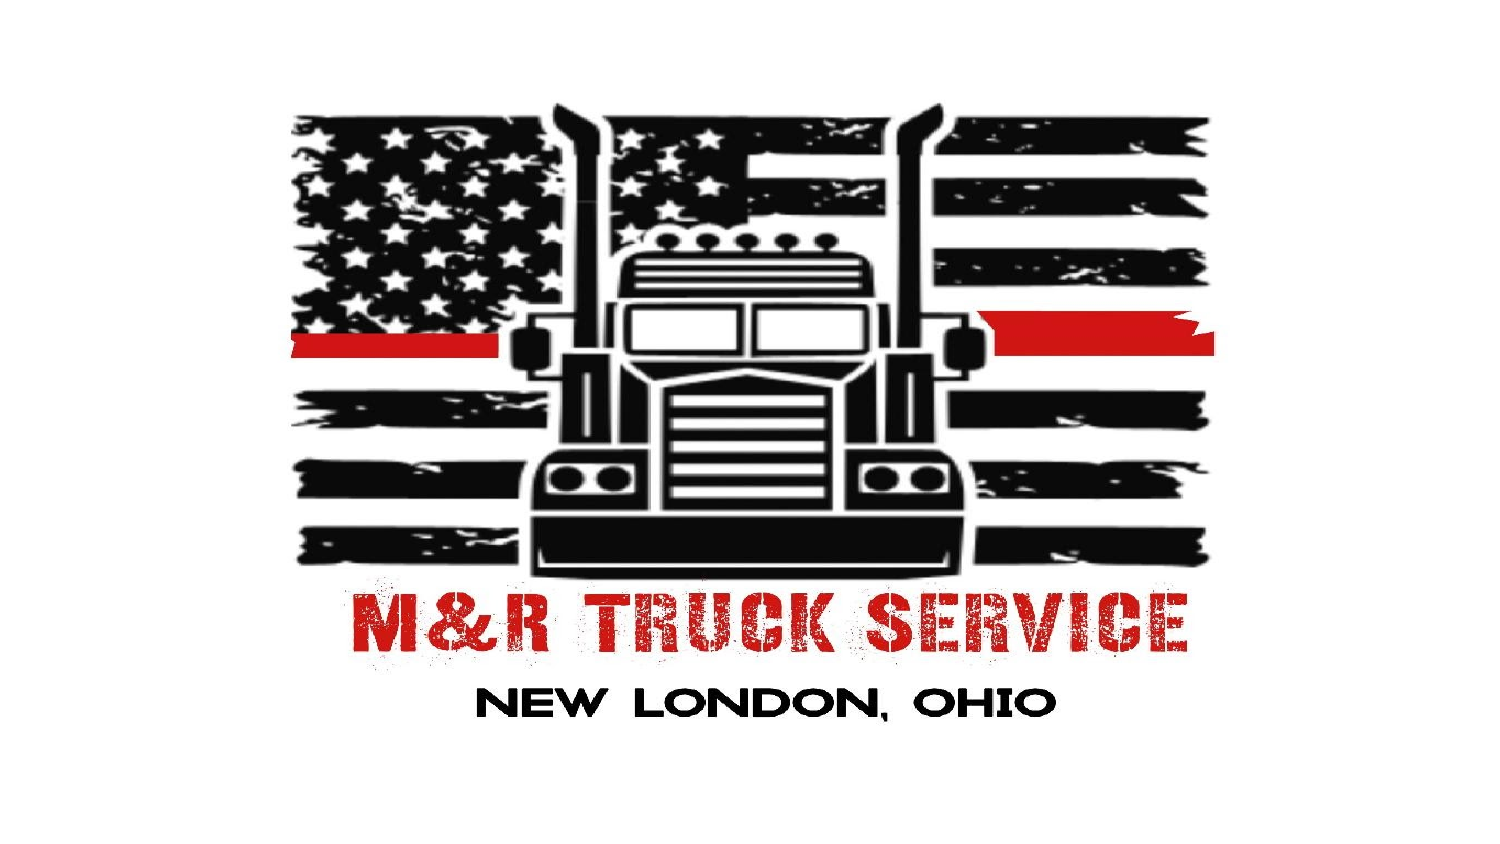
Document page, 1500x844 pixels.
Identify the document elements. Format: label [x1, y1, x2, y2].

picture [172, 0, 1360, 844]
